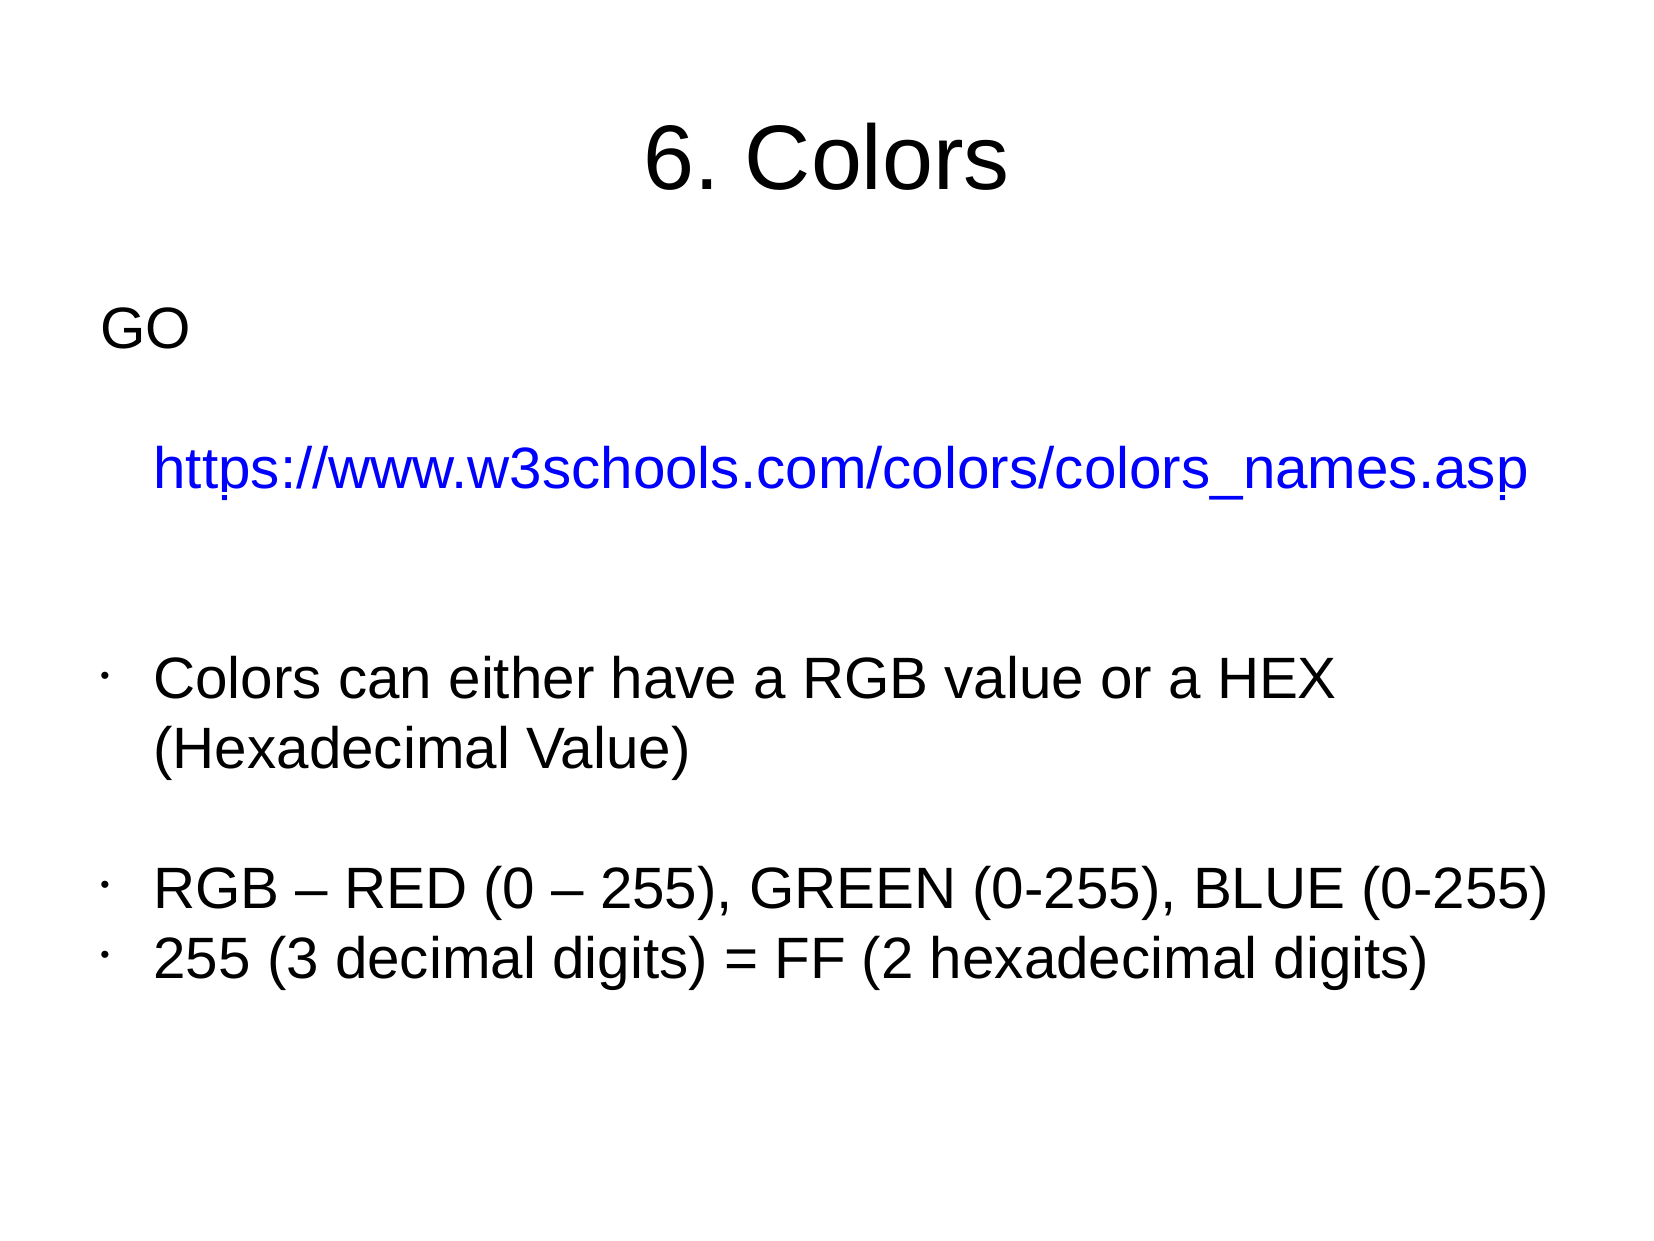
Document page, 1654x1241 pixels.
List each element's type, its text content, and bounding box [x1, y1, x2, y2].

text_box 6. Colors [82, 49, 1571, 257]
text_box GO https://www.w3schools.com/colors/colors_names.asp Colors can either have a RGB value or a HEX (Hexadecimal Value) RGB – RED (0 – 255), GREEN (0-255), BLUE (0-255) 255 (3 decimal digits) = FF (2 hexadecimal digits) [82, 290, 1571, 1010]
